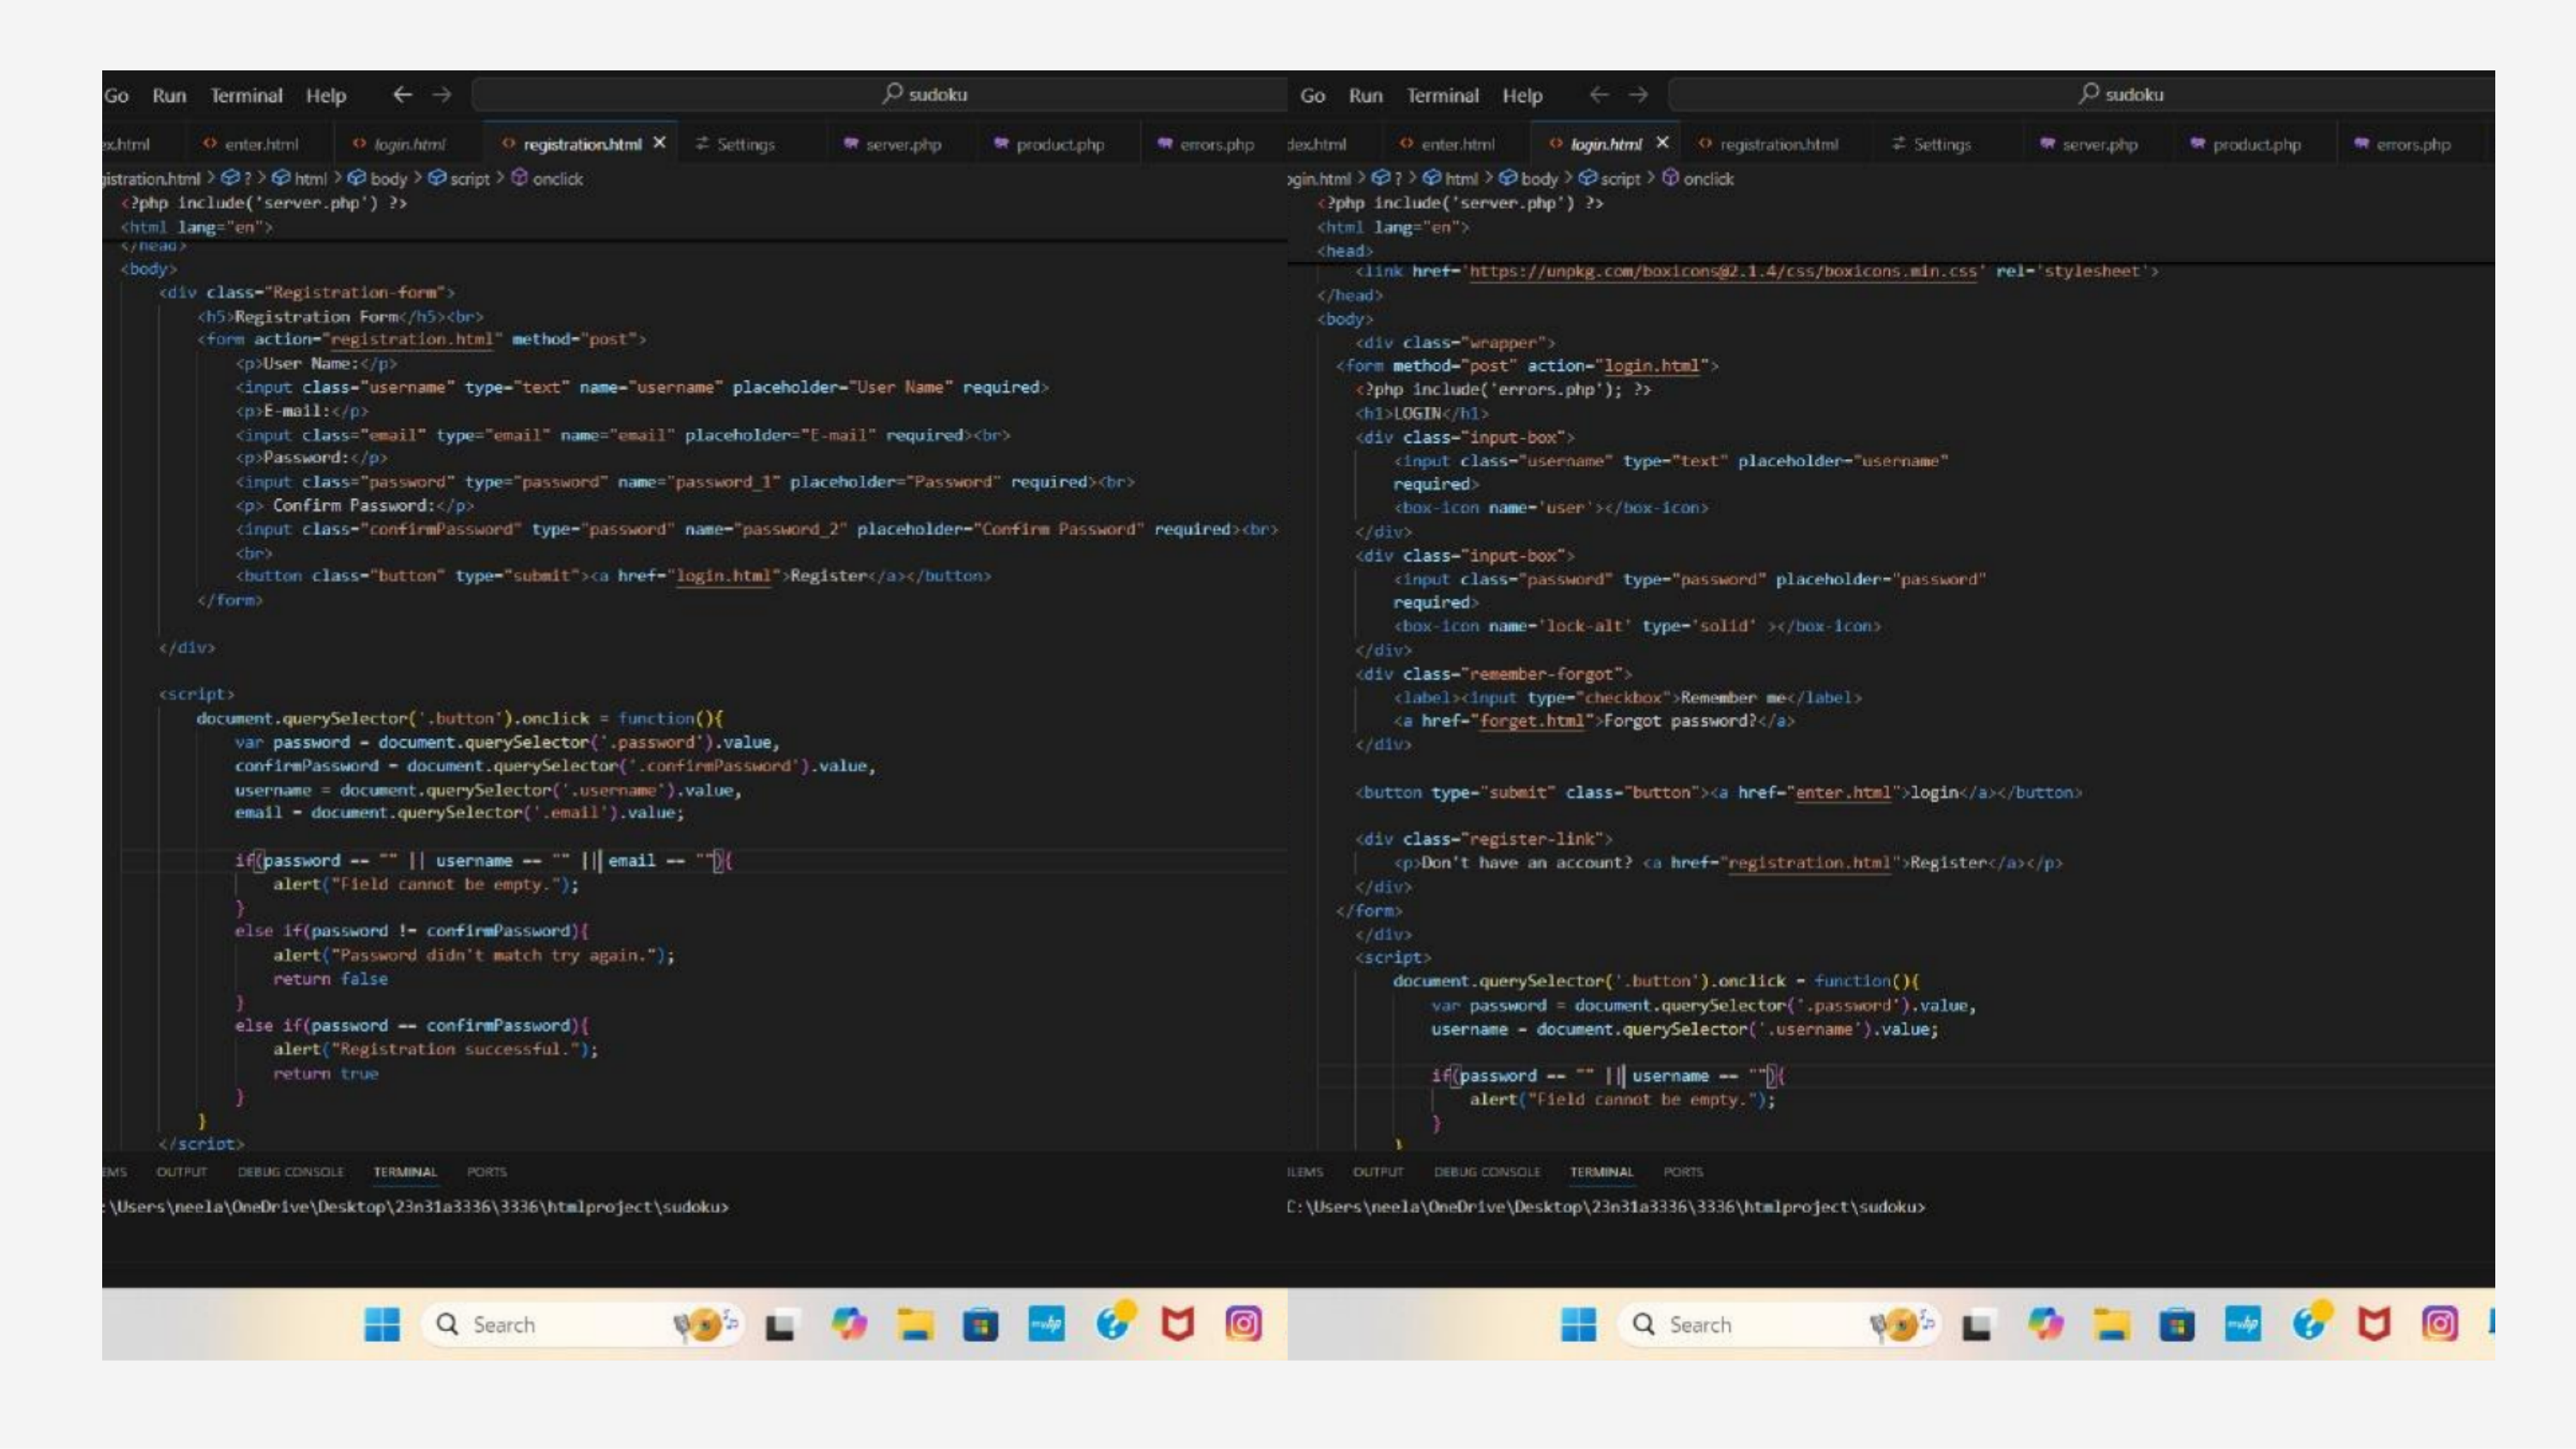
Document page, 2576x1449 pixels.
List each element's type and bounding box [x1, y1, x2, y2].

picture [101, 70, 2495, 1361]
